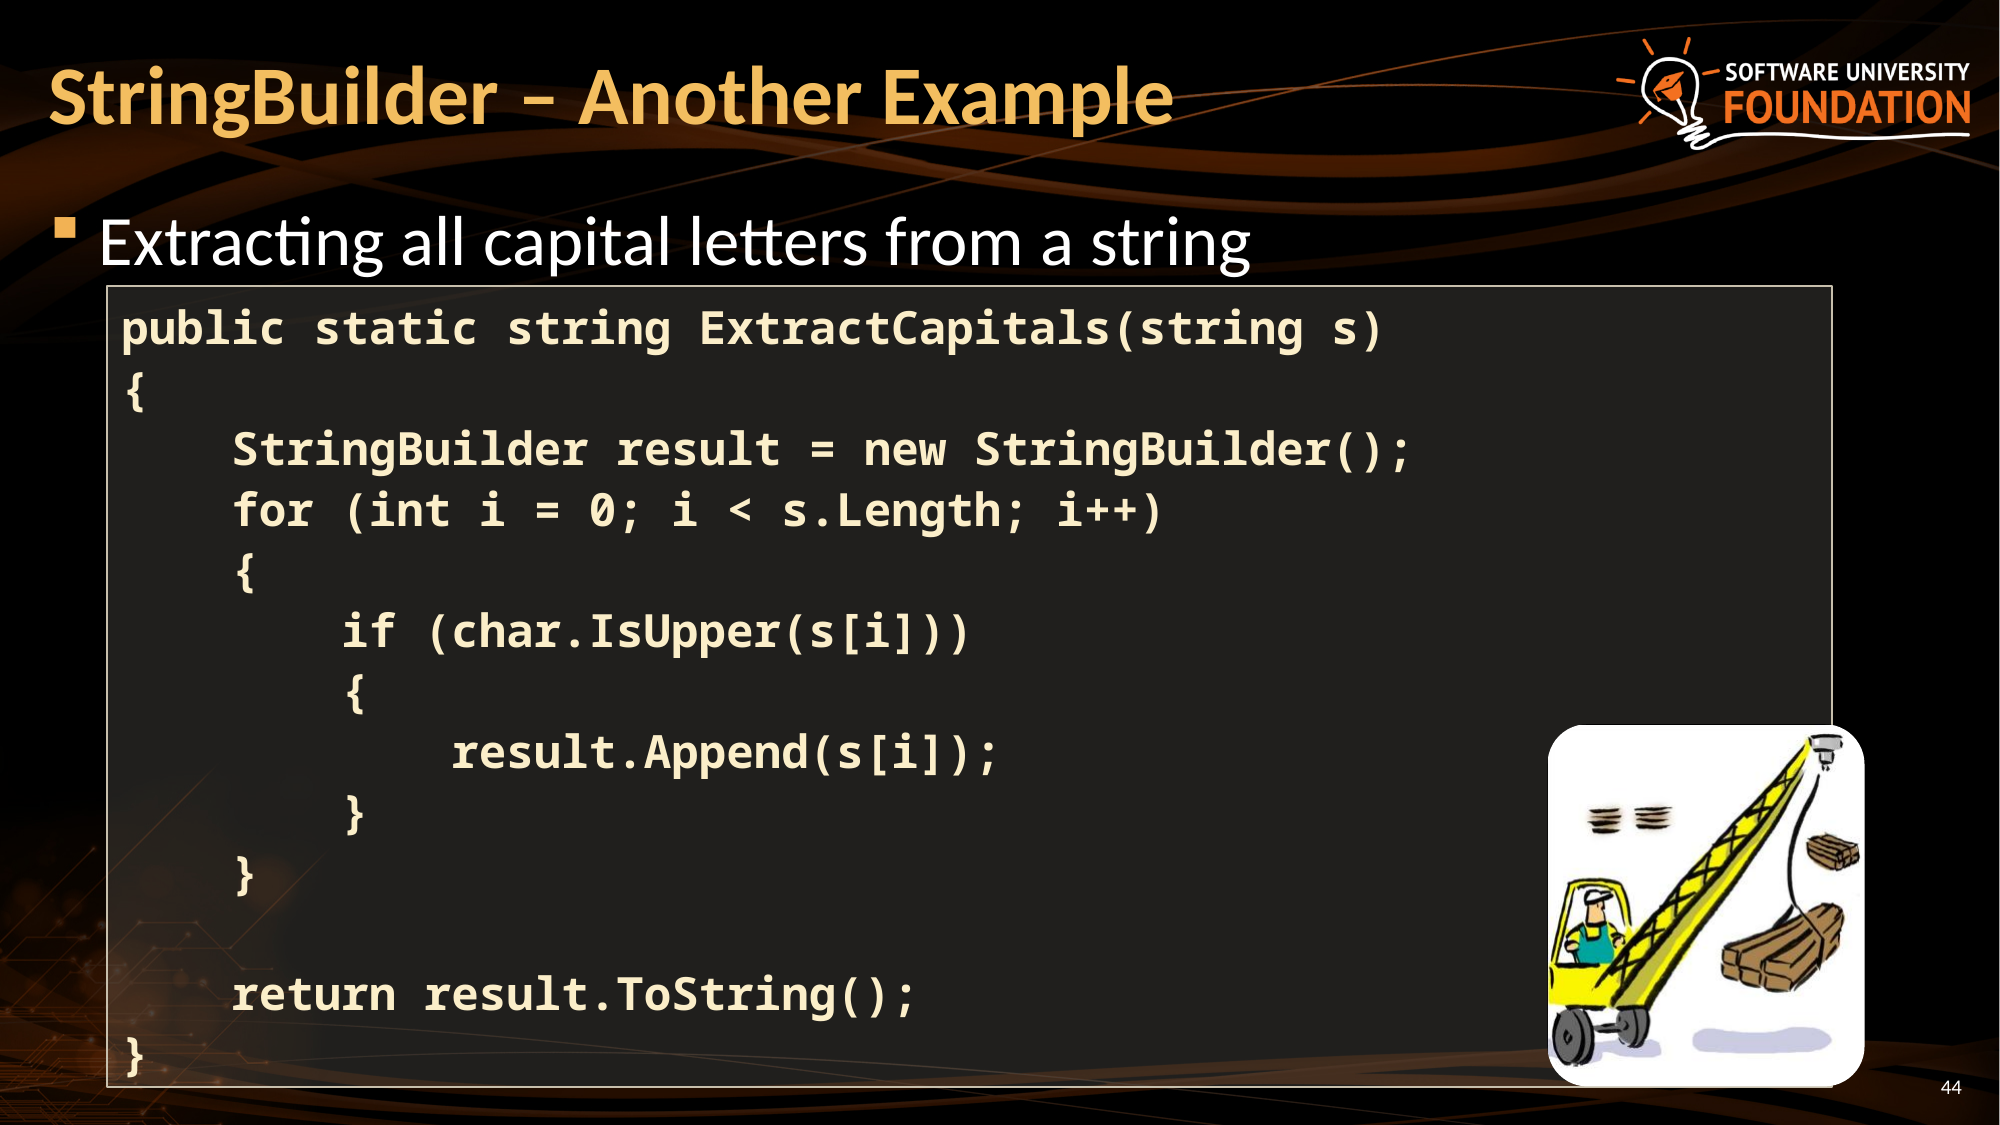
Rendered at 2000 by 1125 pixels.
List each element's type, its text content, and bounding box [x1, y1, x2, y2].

title StringBuilder – Another Example [30, 6, 1602, 189]
list Extracting all capital letters from a string [31, 188, 1968, 1103]
text_box public static string ExtractCapitals(string s) { StringBuilder result = new StringBuilder(); for (int i = 0; i < s.Length; i++) { if (char.IsUpper(s[i])) { result.Append(s[i]); } } return result.ToString(); } [106, 286, 1832, 1088]
picture [0, 0, 2000, 1125]
